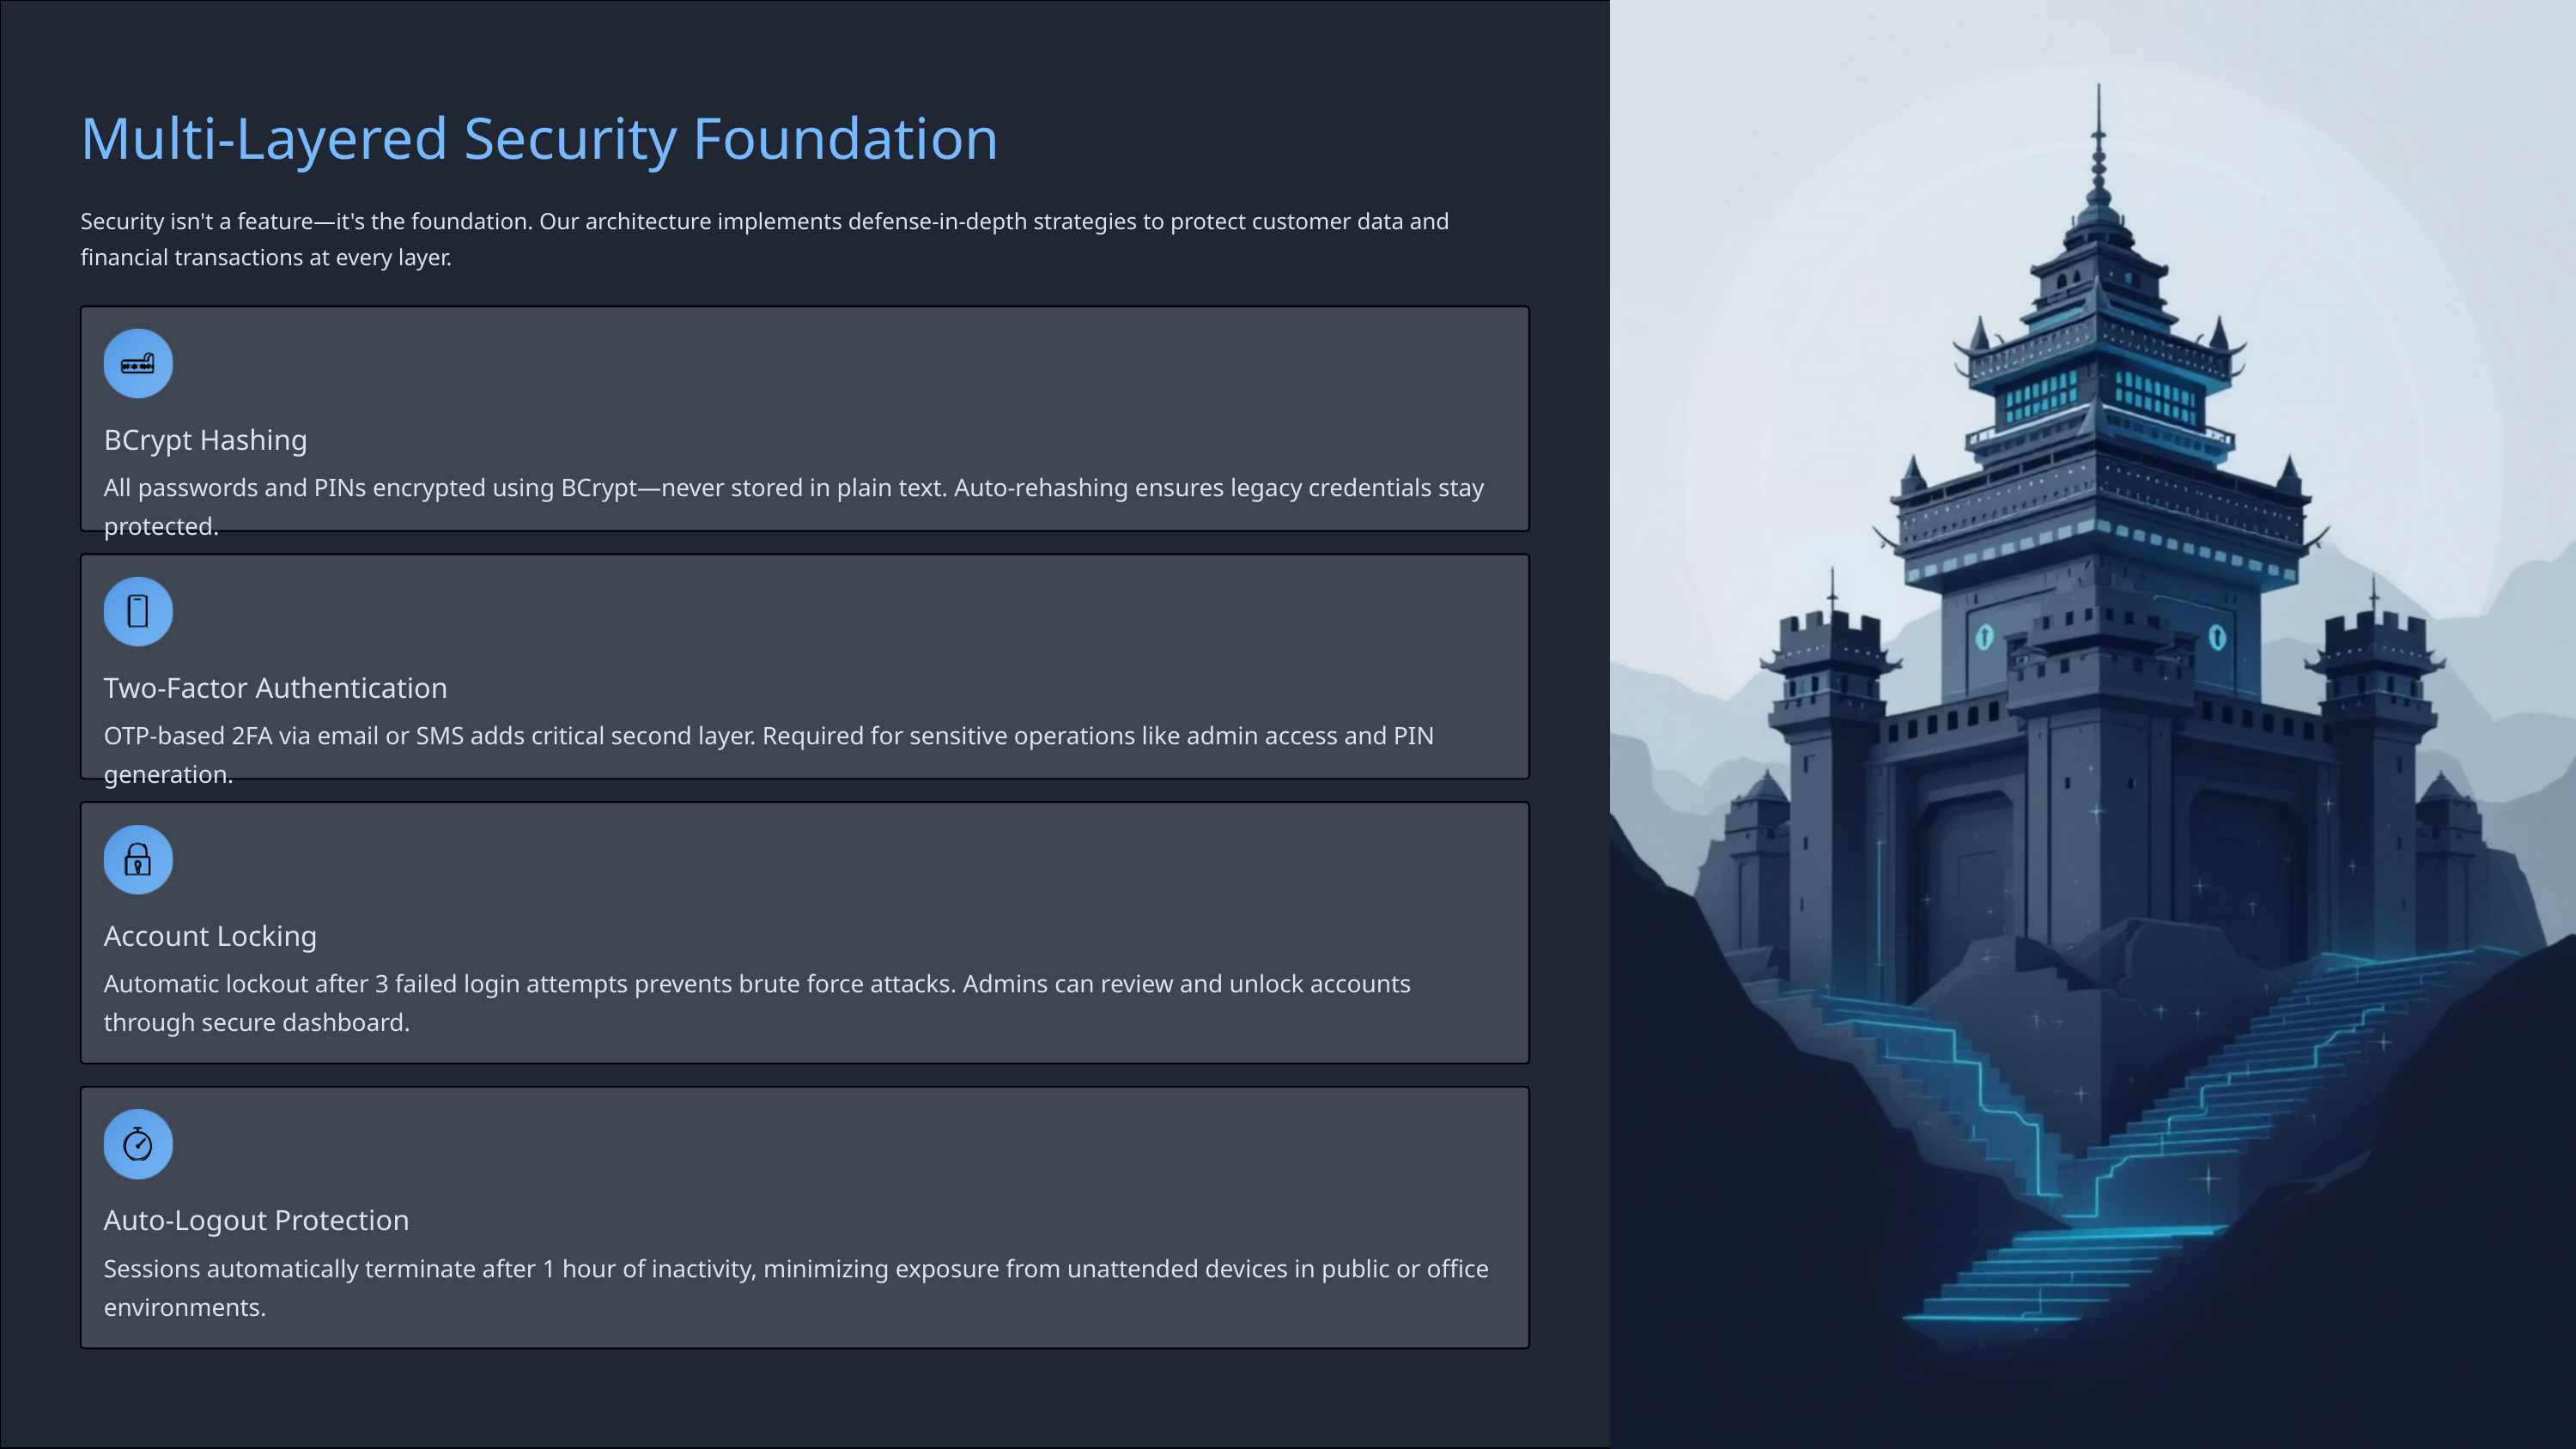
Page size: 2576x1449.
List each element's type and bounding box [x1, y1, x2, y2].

text_box [80, 801, 1530, 1064]
text_box [80, 554, 1530, 779]
text_box [0, 0, 1607, 1449]
text_box [103, 577, 173, 647]
text_box [80, 1086, 1530, 1349]
text_box [1609, 0, 2576, 1449]
text_box [103, 329, 173, 399]
text_box [80, 306, 1530, 531]
text_box [103, 1109, 173, 1179]
text_box [103, 824, 173, 894]
